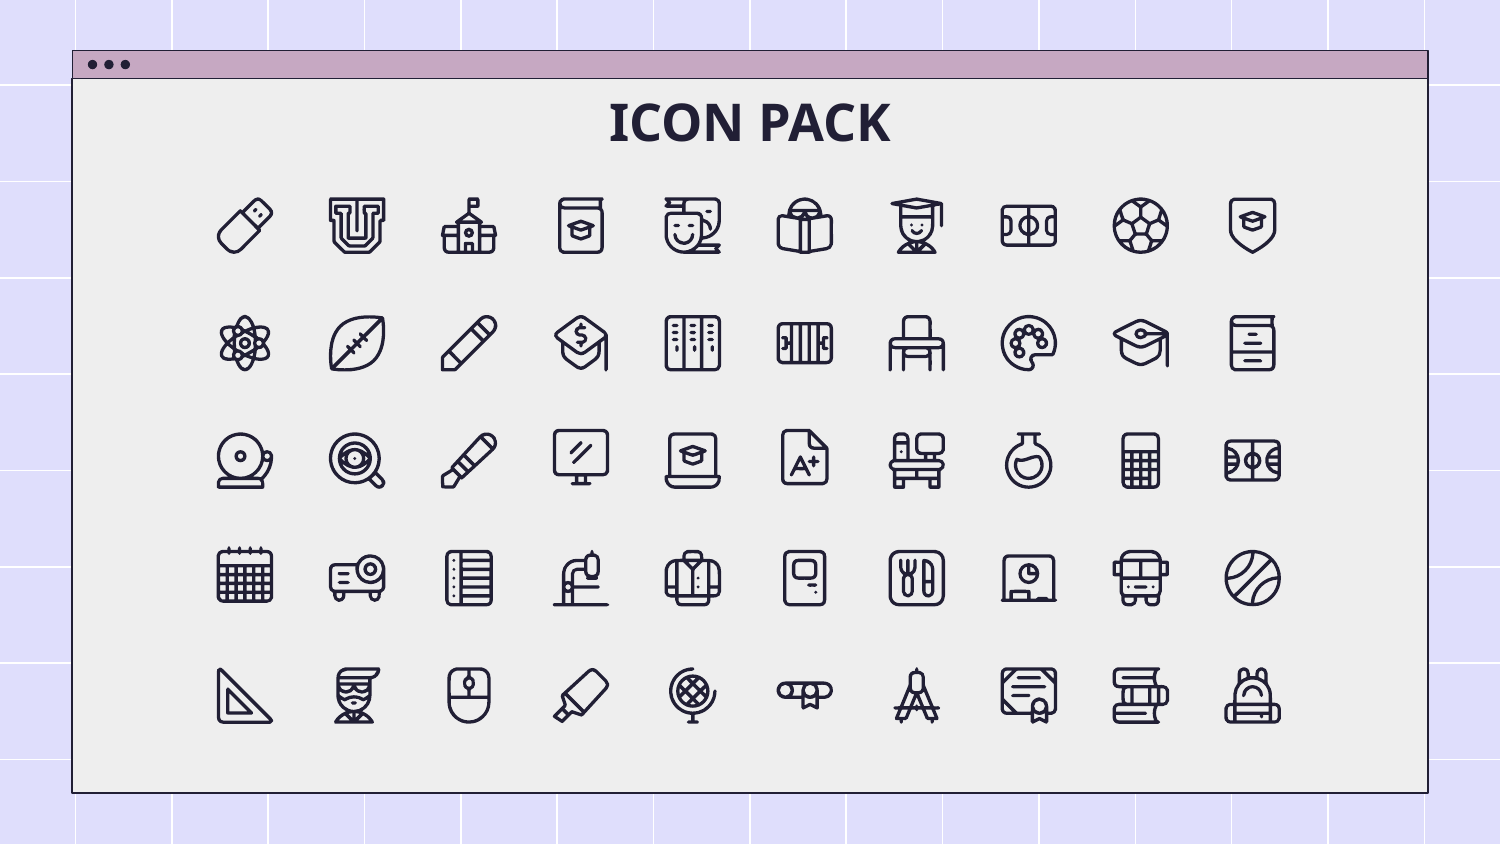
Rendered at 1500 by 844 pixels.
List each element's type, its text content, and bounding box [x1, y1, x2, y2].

text_box [552, 667, 610, 724]
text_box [333, 667, 381, 724]
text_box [664, 197, 722, 255]
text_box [664, 432, 722, 490]
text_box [1224, 667, 1282, 724]
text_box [328, 197, 386, 255]
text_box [444, 549, 494, 607]
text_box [557, 197, 605, 255]
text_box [1000, 667, 1058, 724]
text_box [1229, 314, 1276, 372]
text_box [664, 314, 722, 372]
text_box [552, 428, 610, 486]
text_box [1004, 432, 1054, 490]
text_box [216, 667, 274, 725]
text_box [888, 549, 946, 607]
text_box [1000, 554, 1058, 603]
text_box [1121, 432, 1161, 489]
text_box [1112, 549, 1170, 607]
text_box [893, 667, 941, 724]
text_box [1224, 549, 1281, 607]
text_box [327, 432, 386, 490]
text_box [780, 428, 829, 486]
text_box [1224, 439, 1281, 482]
text_box [776, 681, 833, 710]
text_box [440, 432, 498, 489]
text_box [666, 667, 717, 724]
text_box [776, 197, 834, 254]
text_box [998, 314, 1058, 372]
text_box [328, 554, 386, 603]
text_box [216, 197, 275, 255]
text_box [1112, 667, 1170, 724]
text_box [447, 667, 491, 724]
text_box [1112, 318, 1169, 368]
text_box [664, 549, 722, 607]
text_box [888, 315, 946, 372]
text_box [888, 432, 946, 490]
text_box [1112, 197, 1169, 254]
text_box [216, 432, 274, 490]
text_box [776, 322, 834, 365]
text_box [328, 315, 386, 372]
text_box [1000, 204, 1057, 247]
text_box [440, 197, 498, 255]
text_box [890, 197, 944, 255]
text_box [1228, 197, 1277, 255]
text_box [553, 314, 609, 372]
text_box [216, 546, 274, 603]
text_box [552, 549, 610, 607]
title ICON PACK [118, 72, 1382, 167]
text_box [440, 315, 498, 372]
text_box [782, 549, 827, 607]
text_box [219, 314, 271, 372]
